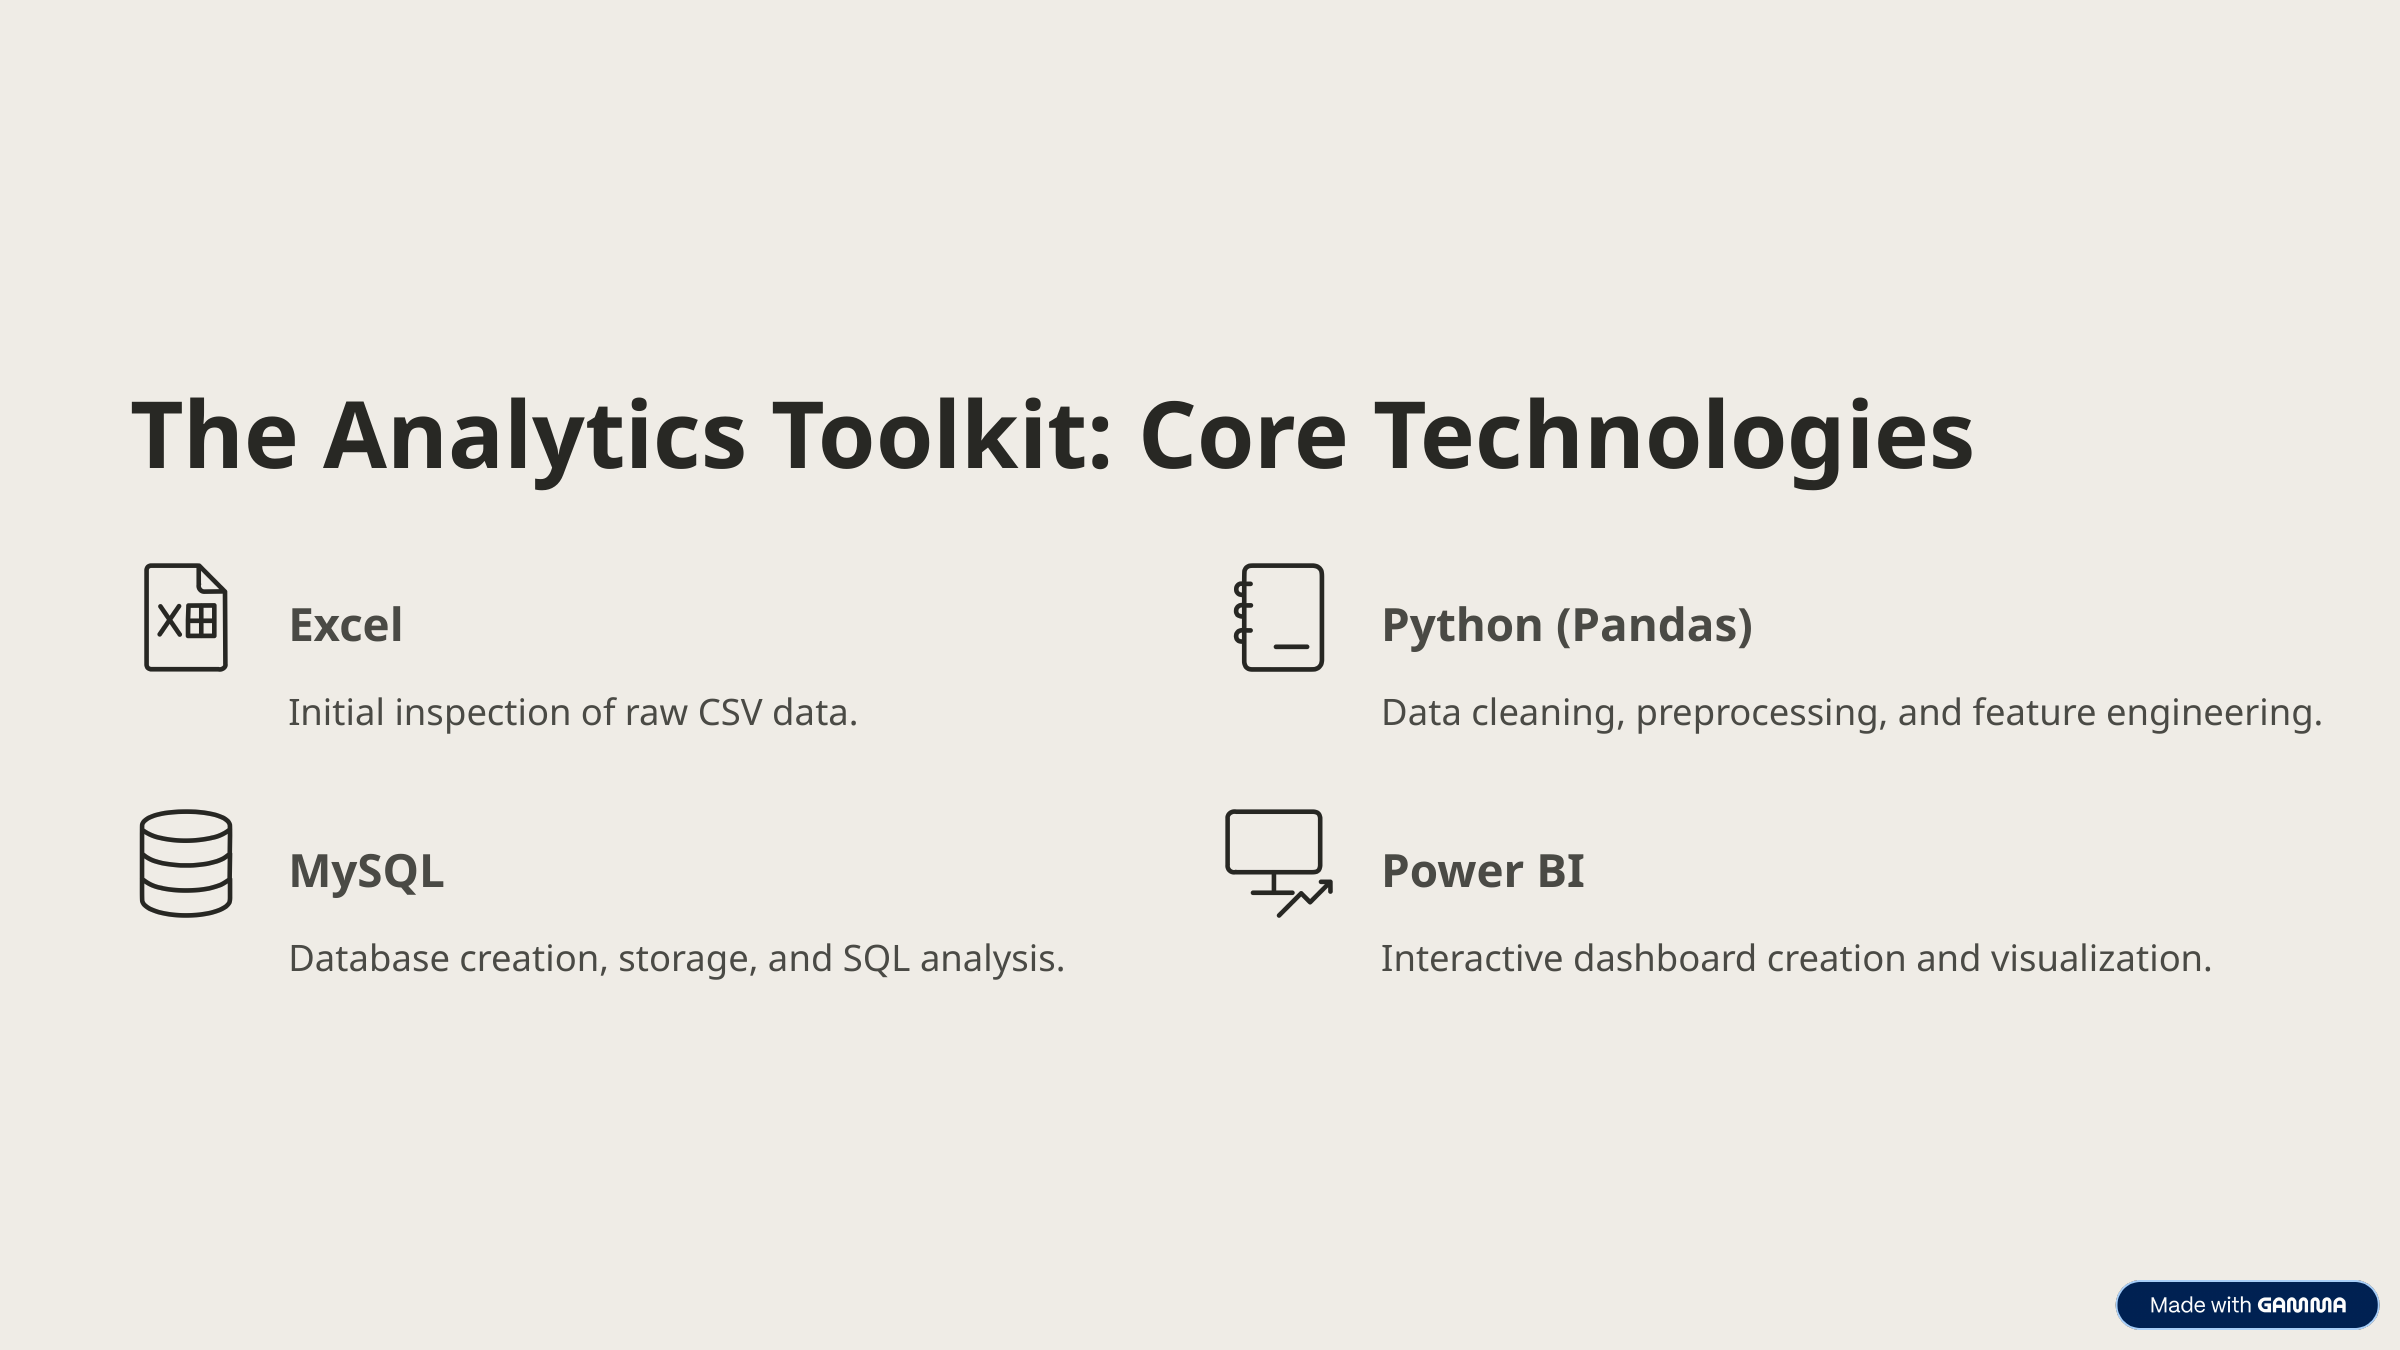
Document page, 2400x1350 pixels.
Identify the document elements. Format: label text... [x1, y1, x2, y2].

text_box Python (Pandas) [1381, 593, 1847, 652]
text_box Initial inspection of raw CSV data. [288, 673, 1177, 733]
text_box Data cleaning, preprocessing, and feature engineering. [1381, 673, 2270, 733]
picture [1223, 807, 1335, 920]
picture [2106, 1271, 2389, 1339]
picture [130, 807, 242, 920]
text_box Excel [288, 593, 754, 652]
picture [130, 561, 242, 674]
text_box Power BI [1381, 838, 1847, 897]
text_box Interactive dashboard creation and visualization. [1381, 919, 2270, 979]
text_box The Analytics Toolkit: Core Technologies [130, 371, 1806, 488]
text_box Database creation, storage, and SQL analysis. [288, 919, 1177, 979]
text_box MySQL [288, 838, 754, 897]
picture [1223, 561, 1335, 674]
